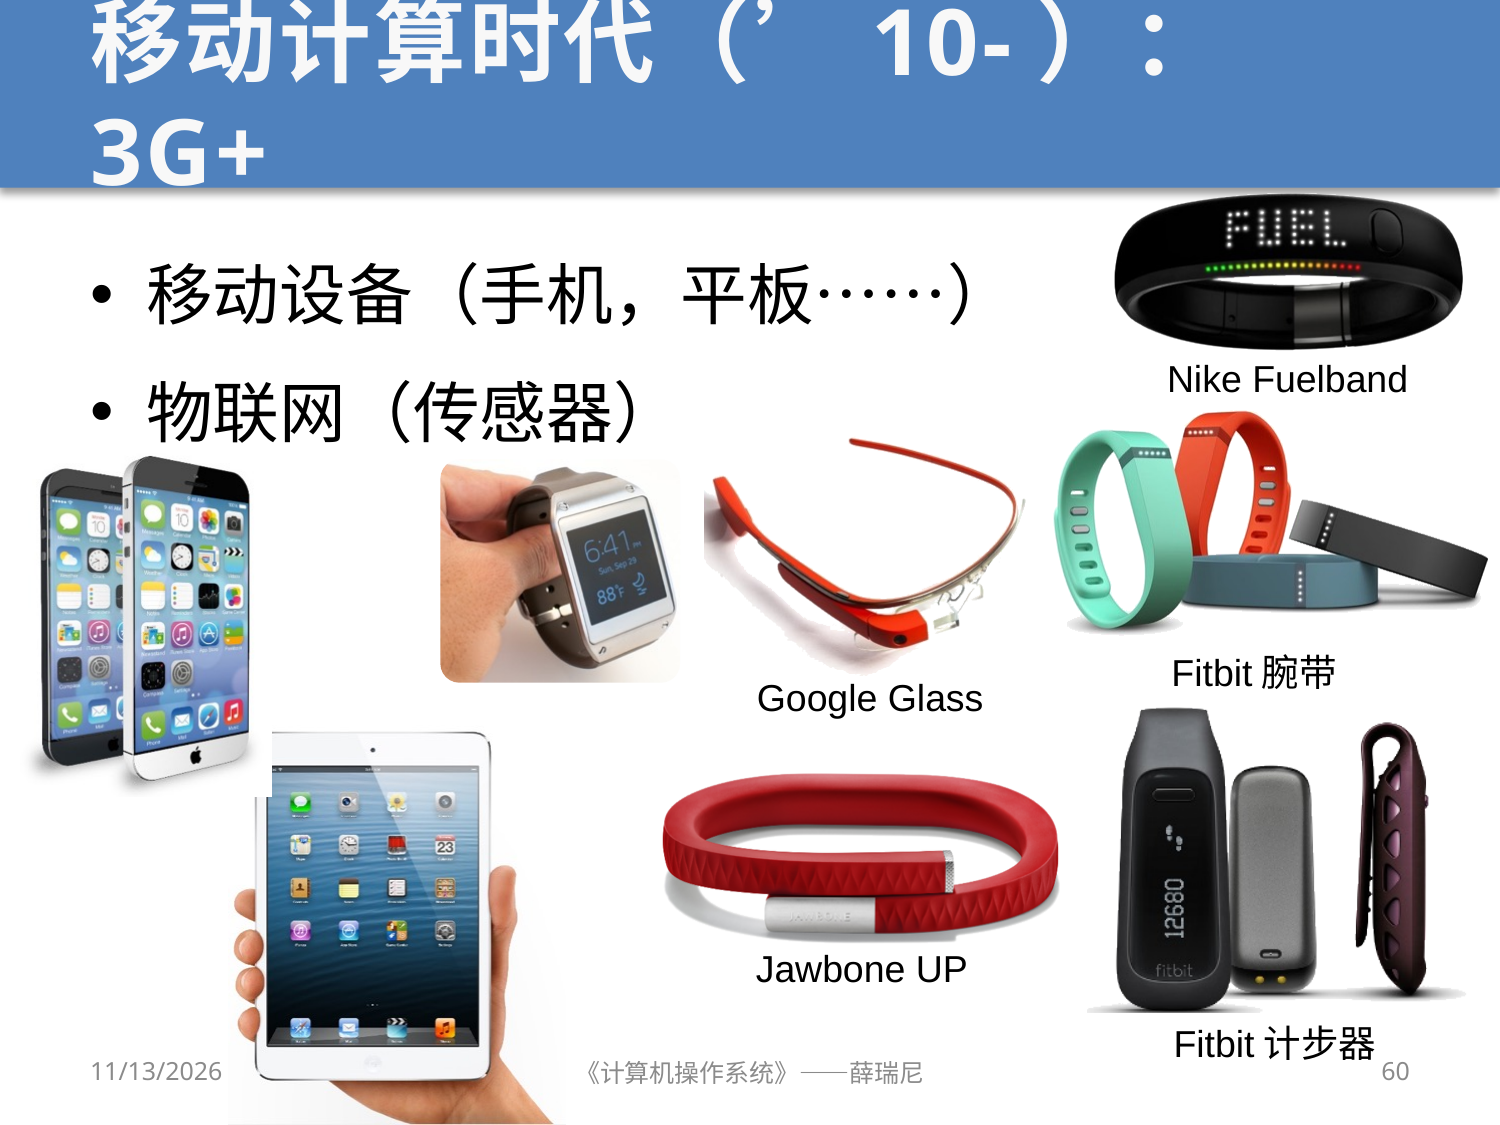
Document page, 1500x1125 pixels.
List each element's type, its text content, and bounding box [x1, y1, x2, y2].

list 移动设备（手机，平板……） 物联网（传感器） [75, 221, 1101, 1021]
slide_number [75, 1042, 223, 1103]
picture [12, 447, 566, 1125]
footer 《计算机操作系统》——薛瑞尼 [571, 1042, 988, 1103]
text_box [1045, 398, 1488, 696]
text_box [648, 752, 1076, 999]
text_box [1087, 706, 1469, 1062]
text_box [704, 427, 1037, 716]
picture [440, 459, 681, 683]
title 移动计算时代（’10-）：3G+ [75, 0, 1425, 188]
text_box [1106, 183, 1469, 409]
slide_number 60 [1074, 1042, 1425, 1103]
